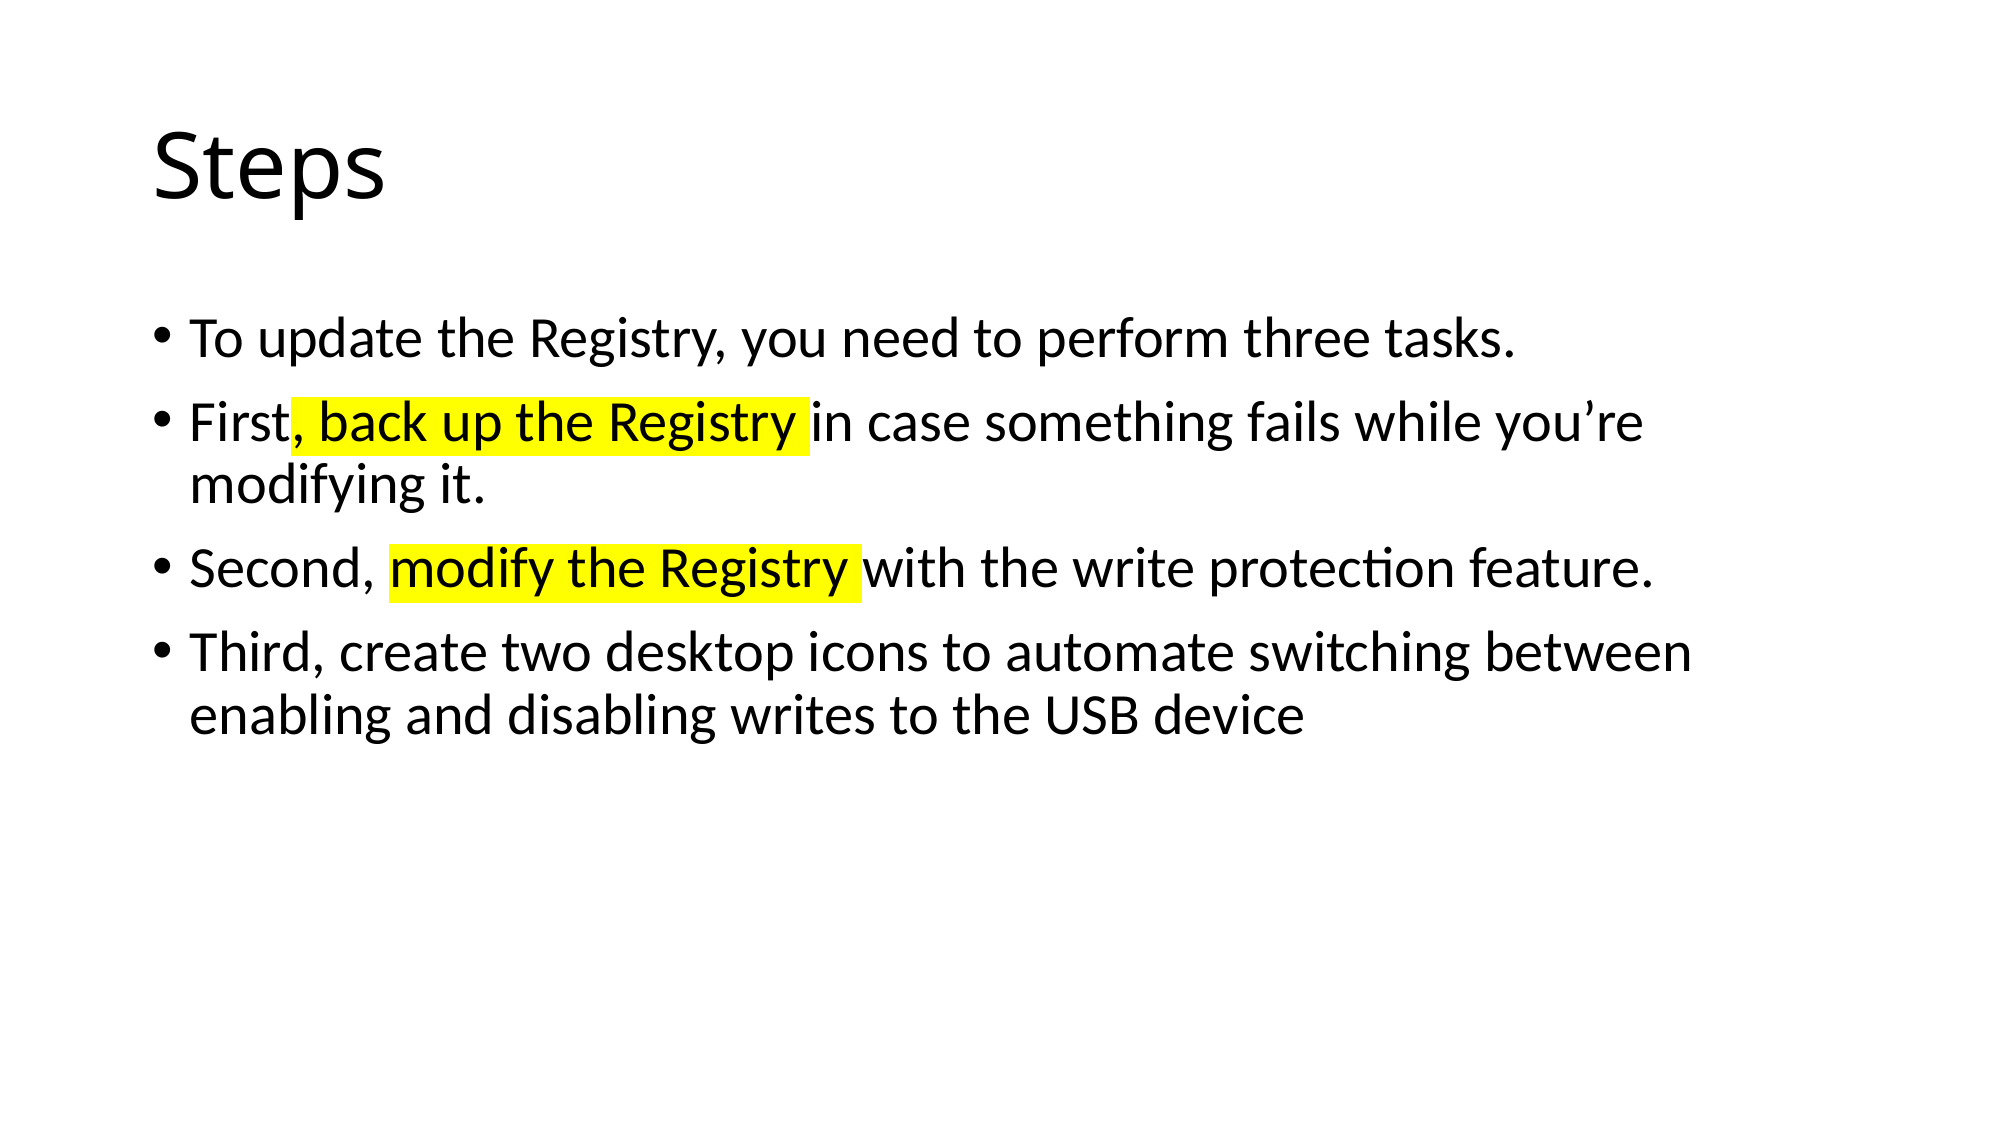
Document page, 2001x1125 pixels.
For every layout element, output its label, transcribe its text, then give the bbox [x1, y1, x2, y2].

title Steps [137, 59, 1863, 278]
list To update the Registry, you need to perform three tasks. First, back up the Registry in case something fails while you’re modifying it. Second, modify the Registry with the write protection feature. Third, create two desktop icons to automate switching between enabling and disabling writes to the USB device [137, 299, 1863, 1014]
